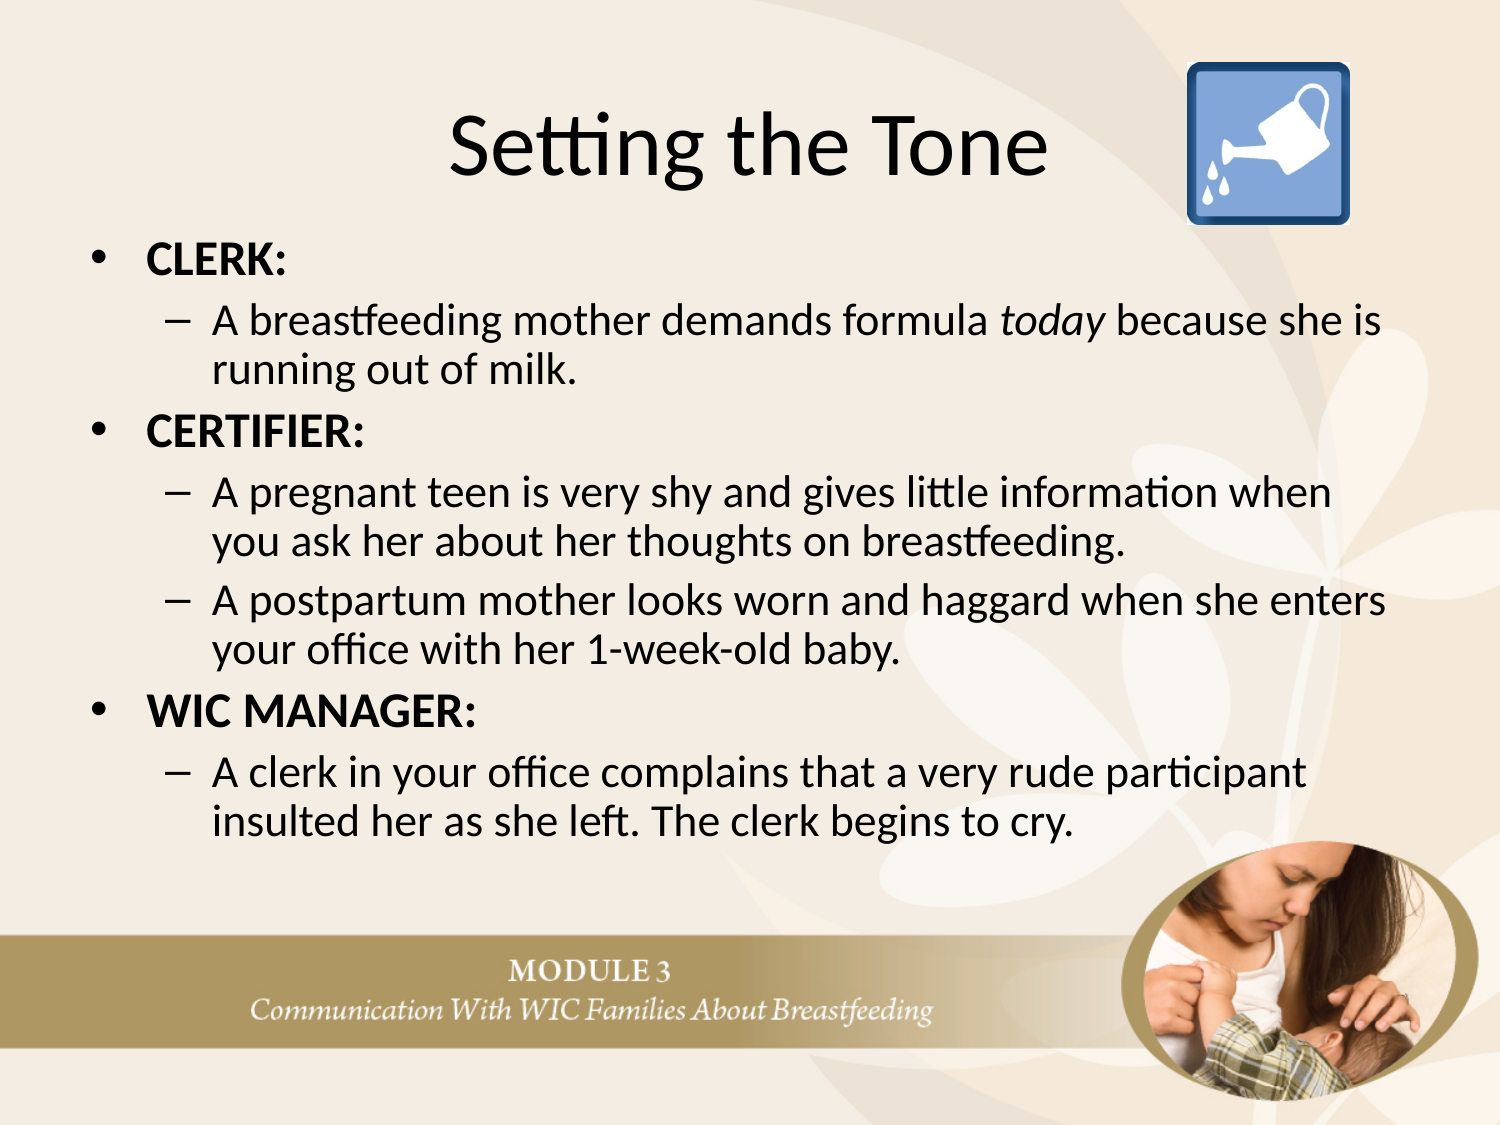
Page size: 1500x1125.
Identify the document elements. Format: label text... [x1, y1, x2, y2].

list CLERK: A breastfeeding mother demands formula today because she is running out of milk. CERTIFIER: A pregnant teen is very shy and gives little information when you ask her about her thoughts on breastfeeding. A postpartum mother looks worn and haggard when she enters your office with her 1-week-old baby. WIC MANAGER: A clerk in your office complains that a very rude participant insulted her as she left. The clerk begins to cry. [75, 224, 1425, 1005]
picture [0, 0, 1500, 1125]
title Setting the Tone [75, 45, 1425, 224]
